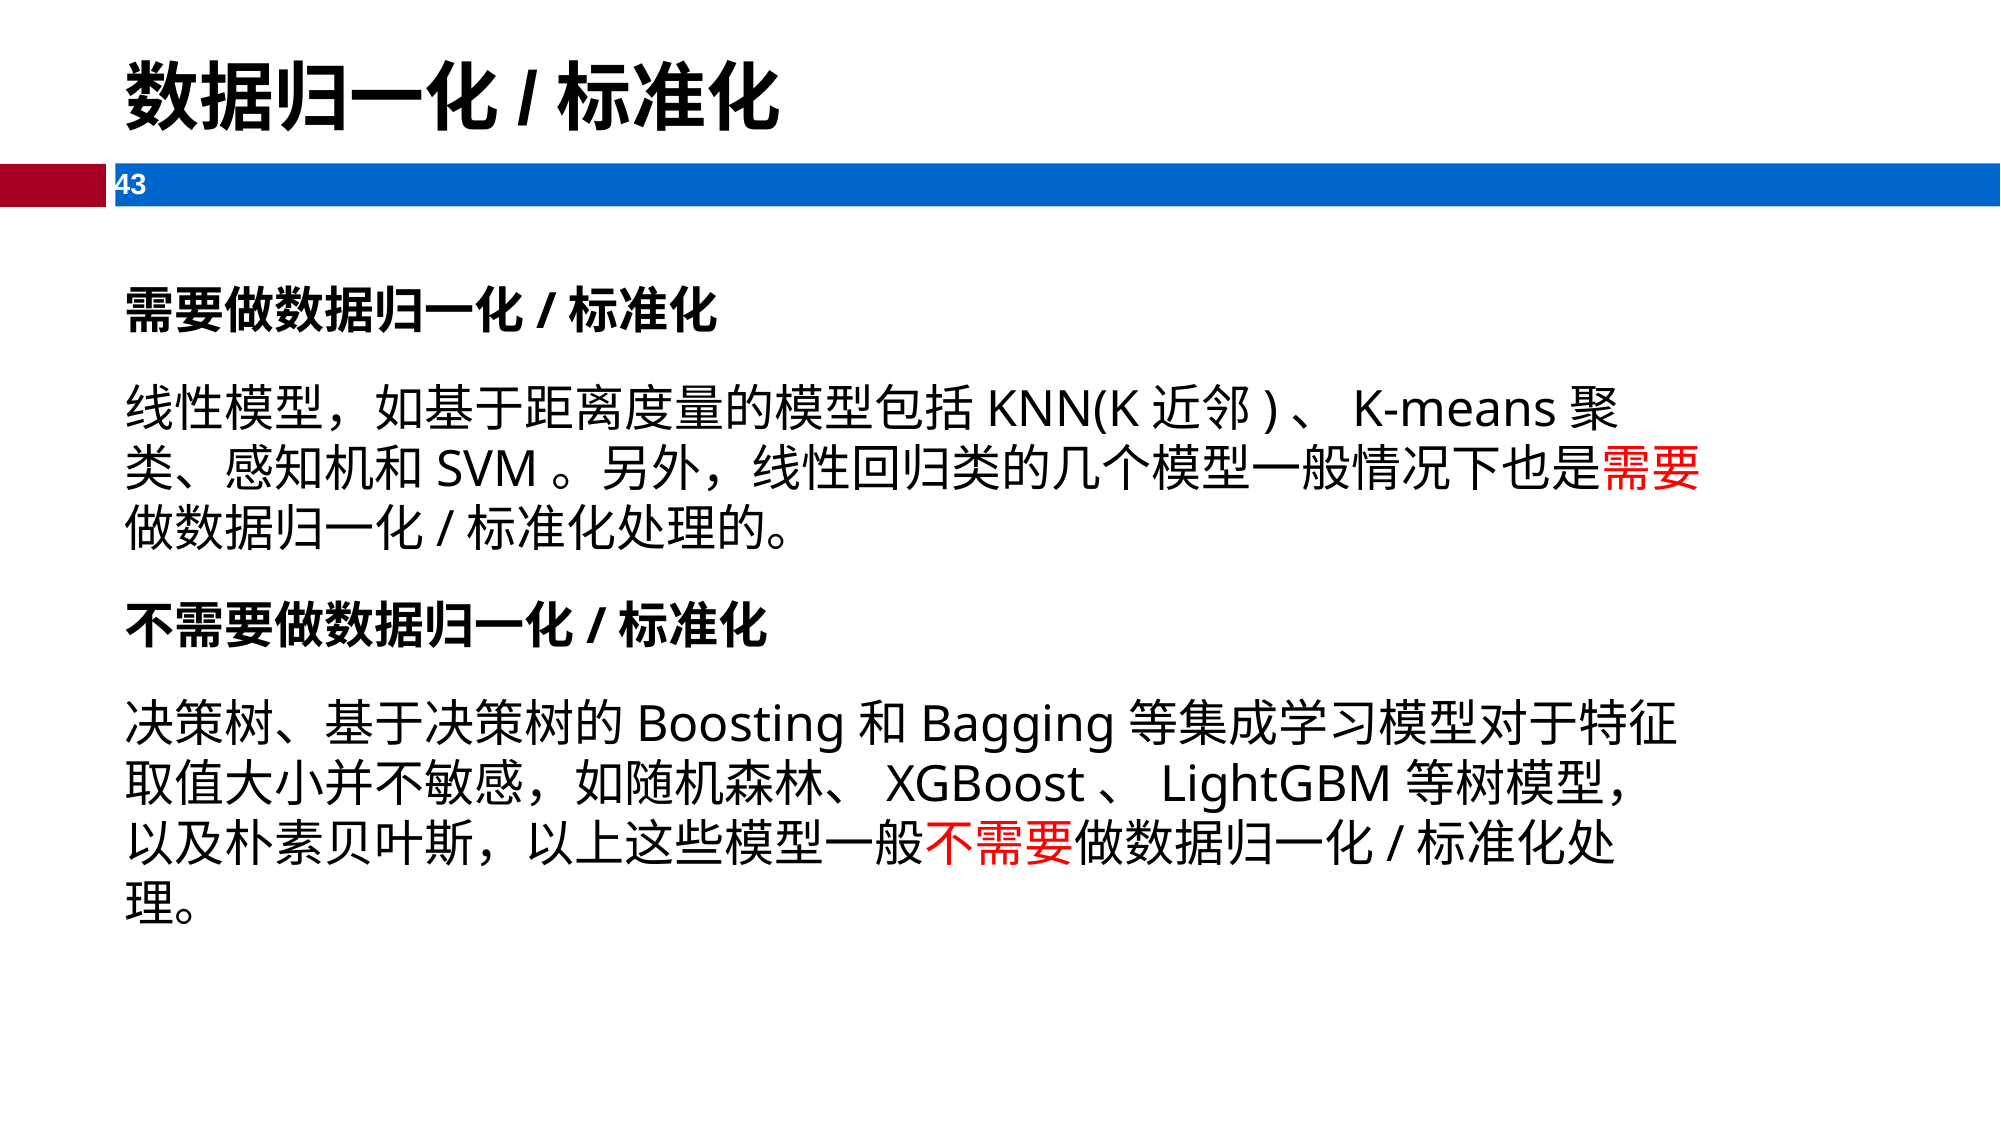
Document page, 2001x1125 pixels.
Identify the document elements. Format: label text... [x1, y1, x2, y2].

text_box 需要做数据归一化/标准化 线性模型，如基于距离度量的模型包括KNN(K近邻)、K-means聚类、感知机和SVM。另外，线性回归类的几个模型一般情况下也是需要做数据归一化/标准化处理的。 不需要做数据归一化/标准化 决策树、基于决策树的Boosting和Bagging等集成学习模型对于特征取值大小并不敏感，如随机森林、XGBoost、LightGBM等树模型，以及朴素贝叶斯，以上这些模型一般不需要做数据归一化/标准化处理。 [109, 271, 1720, 939]
title 数据归一化/标准化 [109, 38, 2000, 150]
